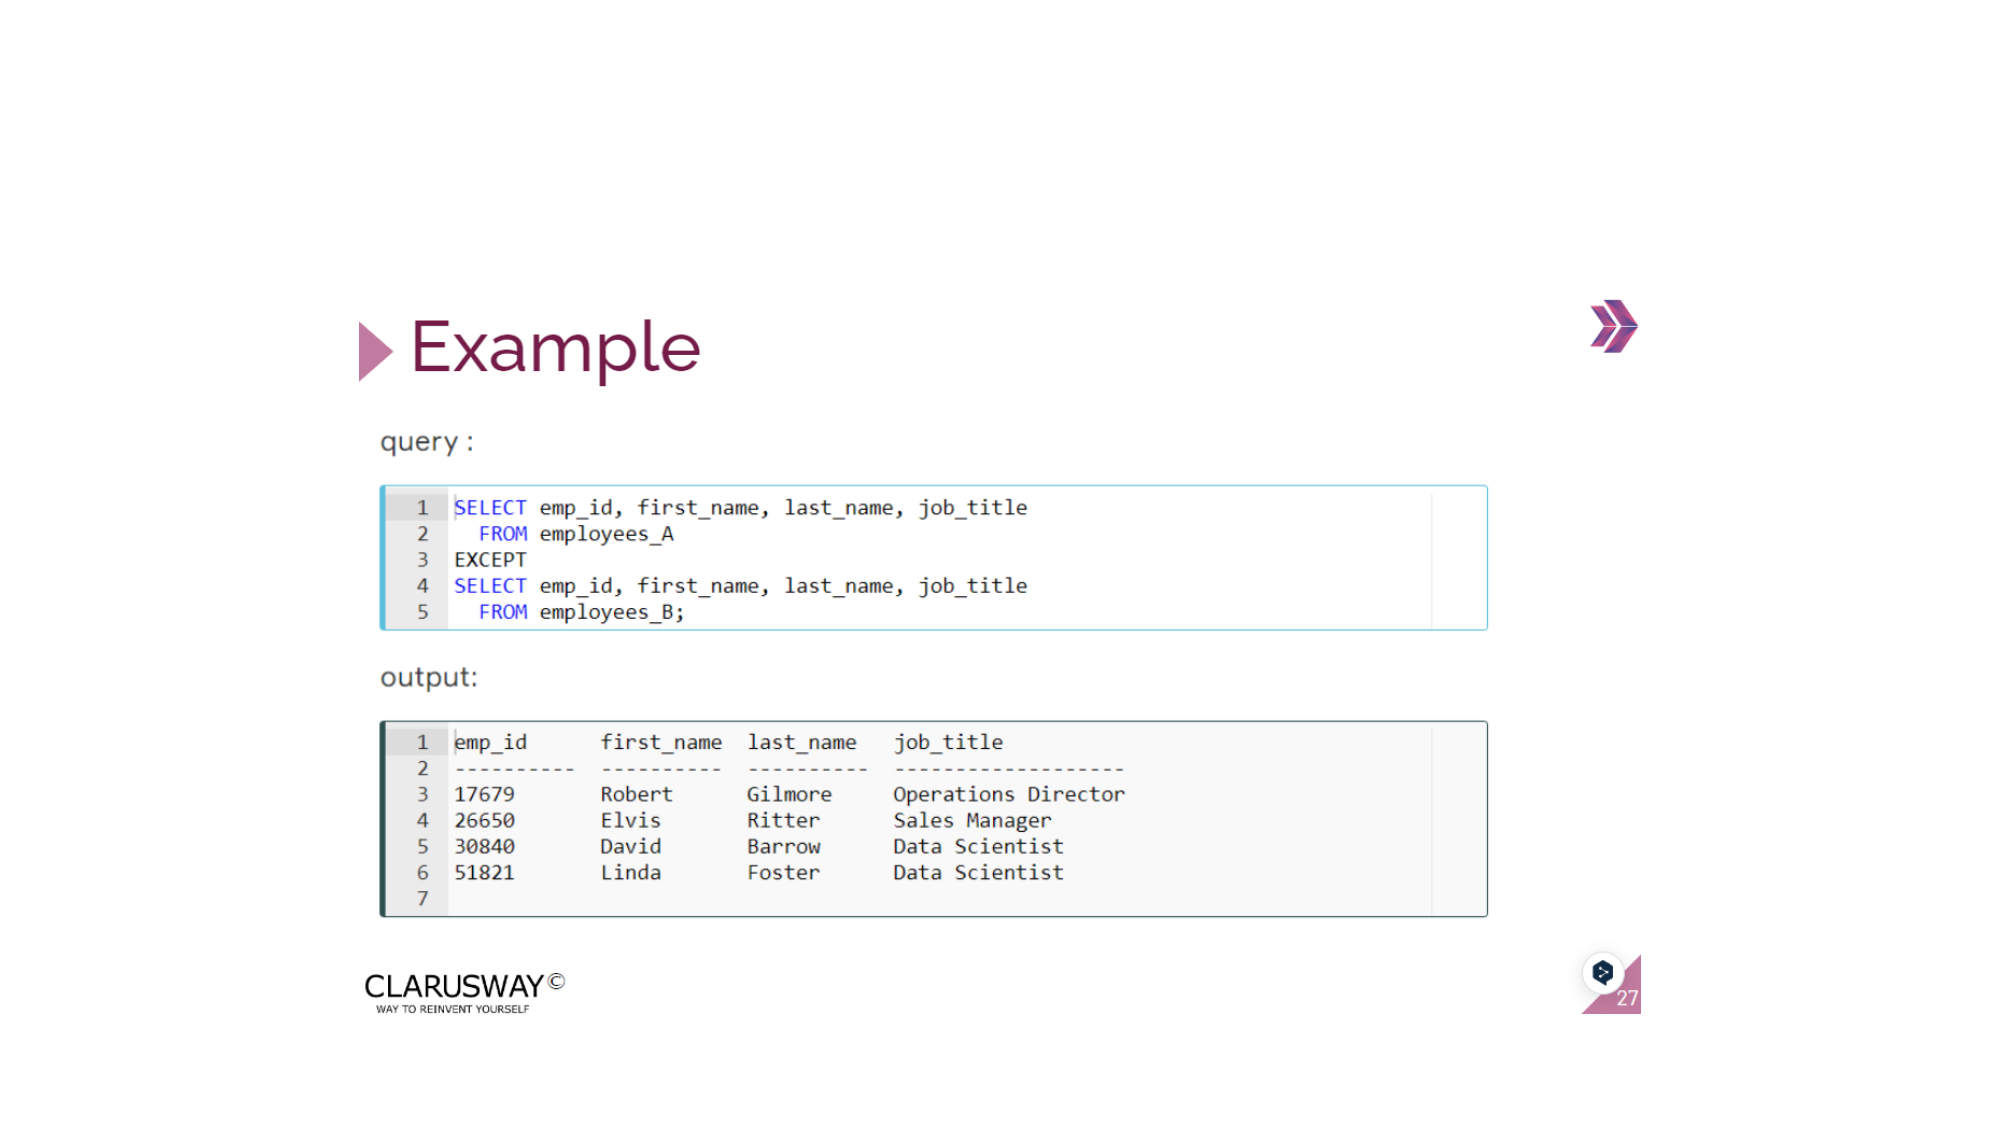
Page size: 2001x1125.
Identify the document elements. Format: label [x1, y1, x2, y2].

list [359, 299, 1641, 1014]
